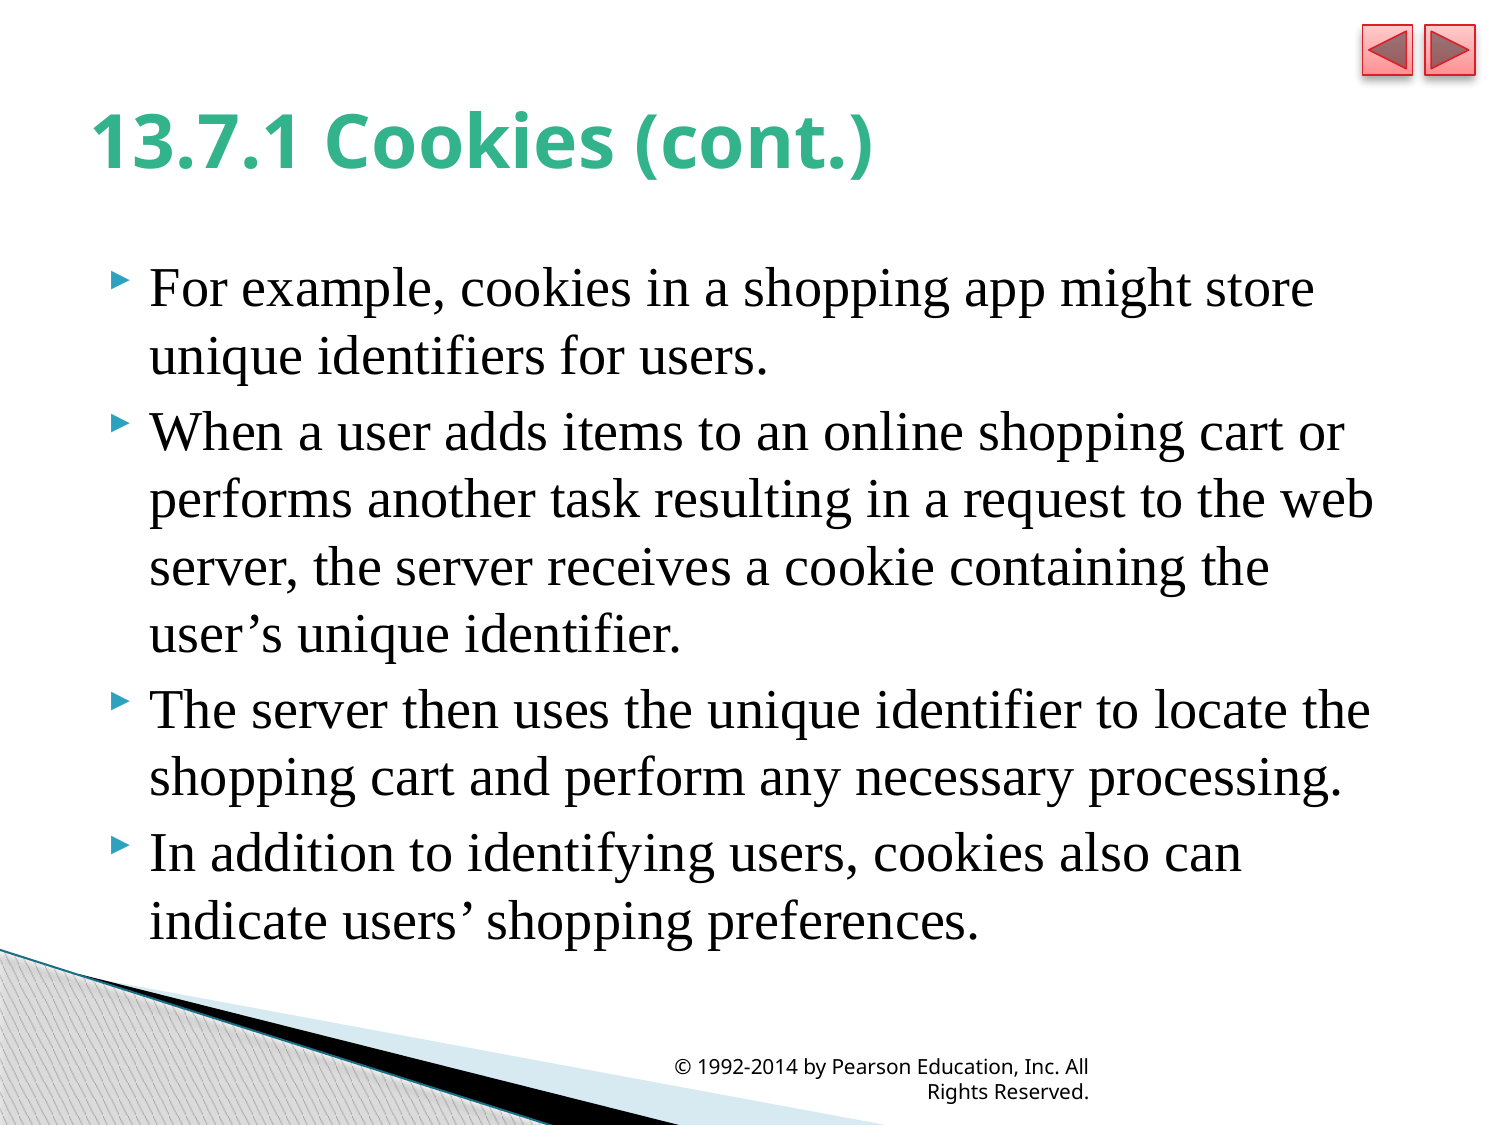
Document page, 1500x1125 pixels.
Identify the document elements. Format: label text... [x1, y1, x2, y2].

title 13.7.1 Cookies (cont.) [75, 45, 1425, 233]
list For example, cookies in a shopping app might store unique identifiers for users. When a user adds items to an online shopping cart or performs another task resulting in a request to the web server, the server receives a cookie containing the user’s unique identifier. The server then uses the unique identifier to locate the shopping cart and perform any necessary processing. In addition to identifying users, cookies also can indicate users’ shopping preferences. [75, 242, 1425, 986]
footer © 1992-2014 by Pearson Education, Inc. All Rights Reserved. [650, 1051, 1105, 1112]
